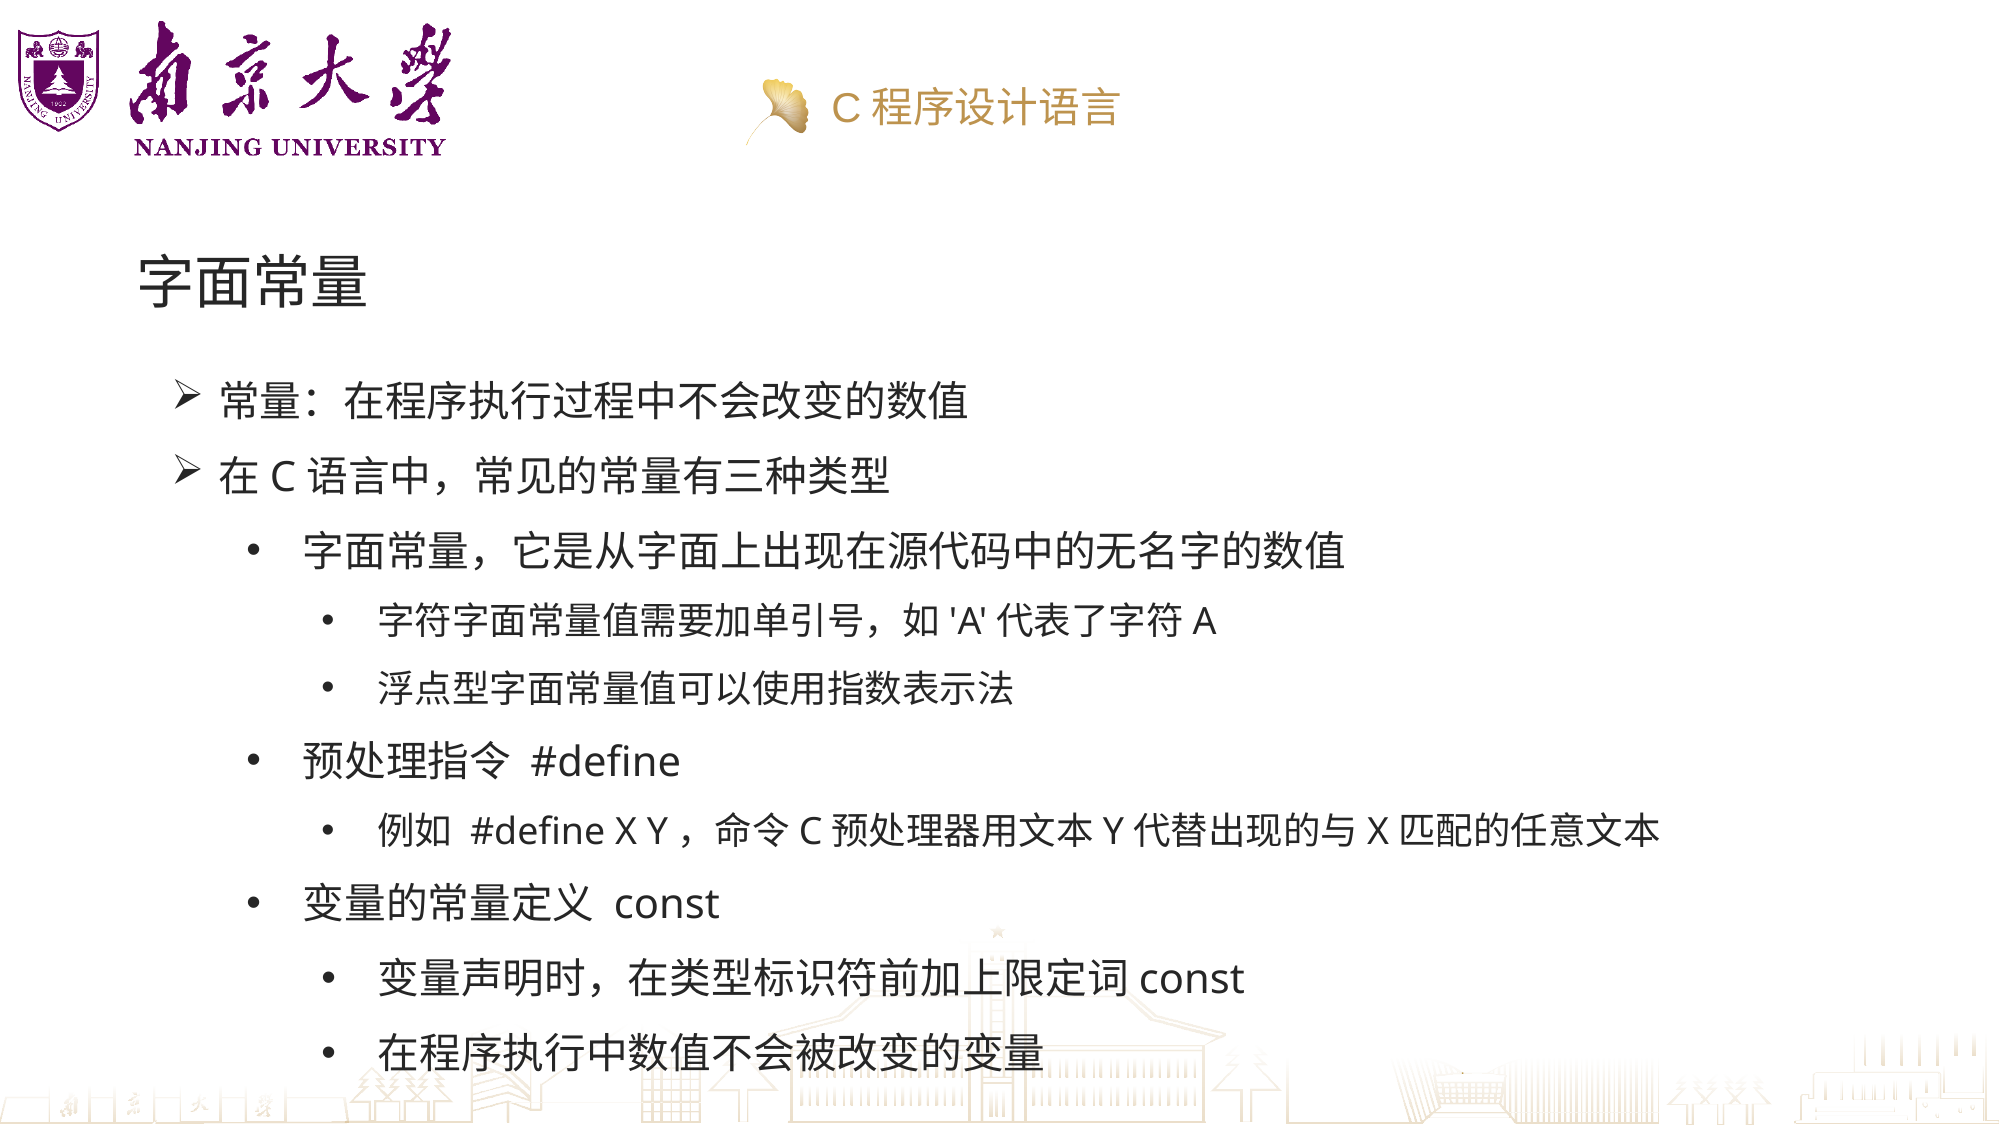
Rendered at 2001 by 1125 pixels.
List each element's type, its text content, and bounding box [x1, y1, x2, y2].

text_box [121, 220, 1846, 1083]
picture [18, 21, 451, 160]
text_box C程序设计语言 [816, 73, 1226, 139]
picture [731, 64, 830, 169]
